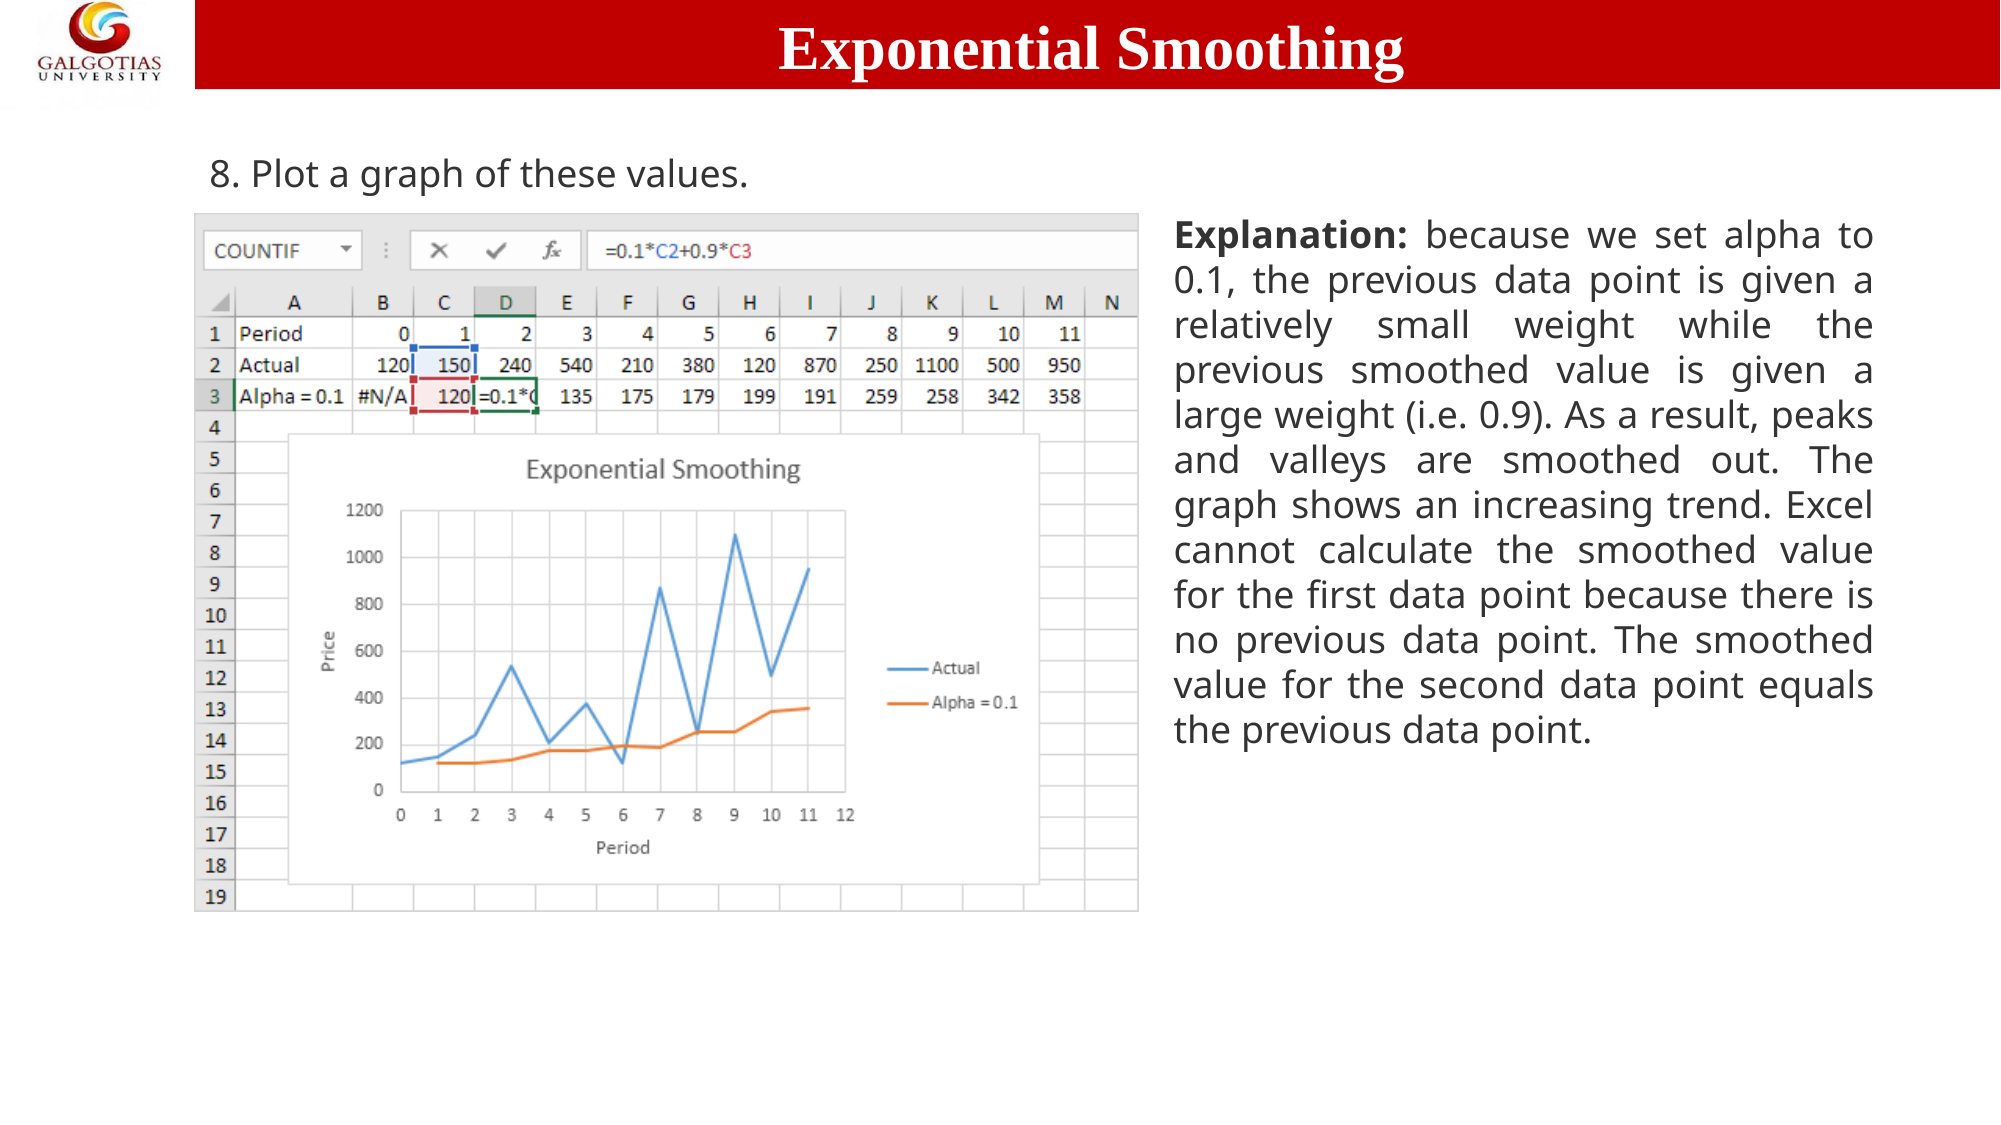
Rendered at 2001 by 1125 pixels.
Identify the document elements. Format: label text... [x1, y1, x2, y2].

text_box Explanation: because we set alpha to 0.1, the previous data point is given a relatively small weight while the previous smoothed value is given a large weight (i.e. 0.9). As a result, peaks and valleys are smoothed out. The graph shows an increasing trend. Excel cannot calculate the smoothed value for the first data point because there is no previous data point. The smoothed value for the second data point equals the previous data point. [1158, 203, 1890, 759]
picture [194, 213, 1139, 912]
picture [0, 0, 195, 110]
text_box Exponential Smoothing [195, 0, 2000, 90]
text_box 8. Plot a graph of these values. [194, 143, 1195, 203]
